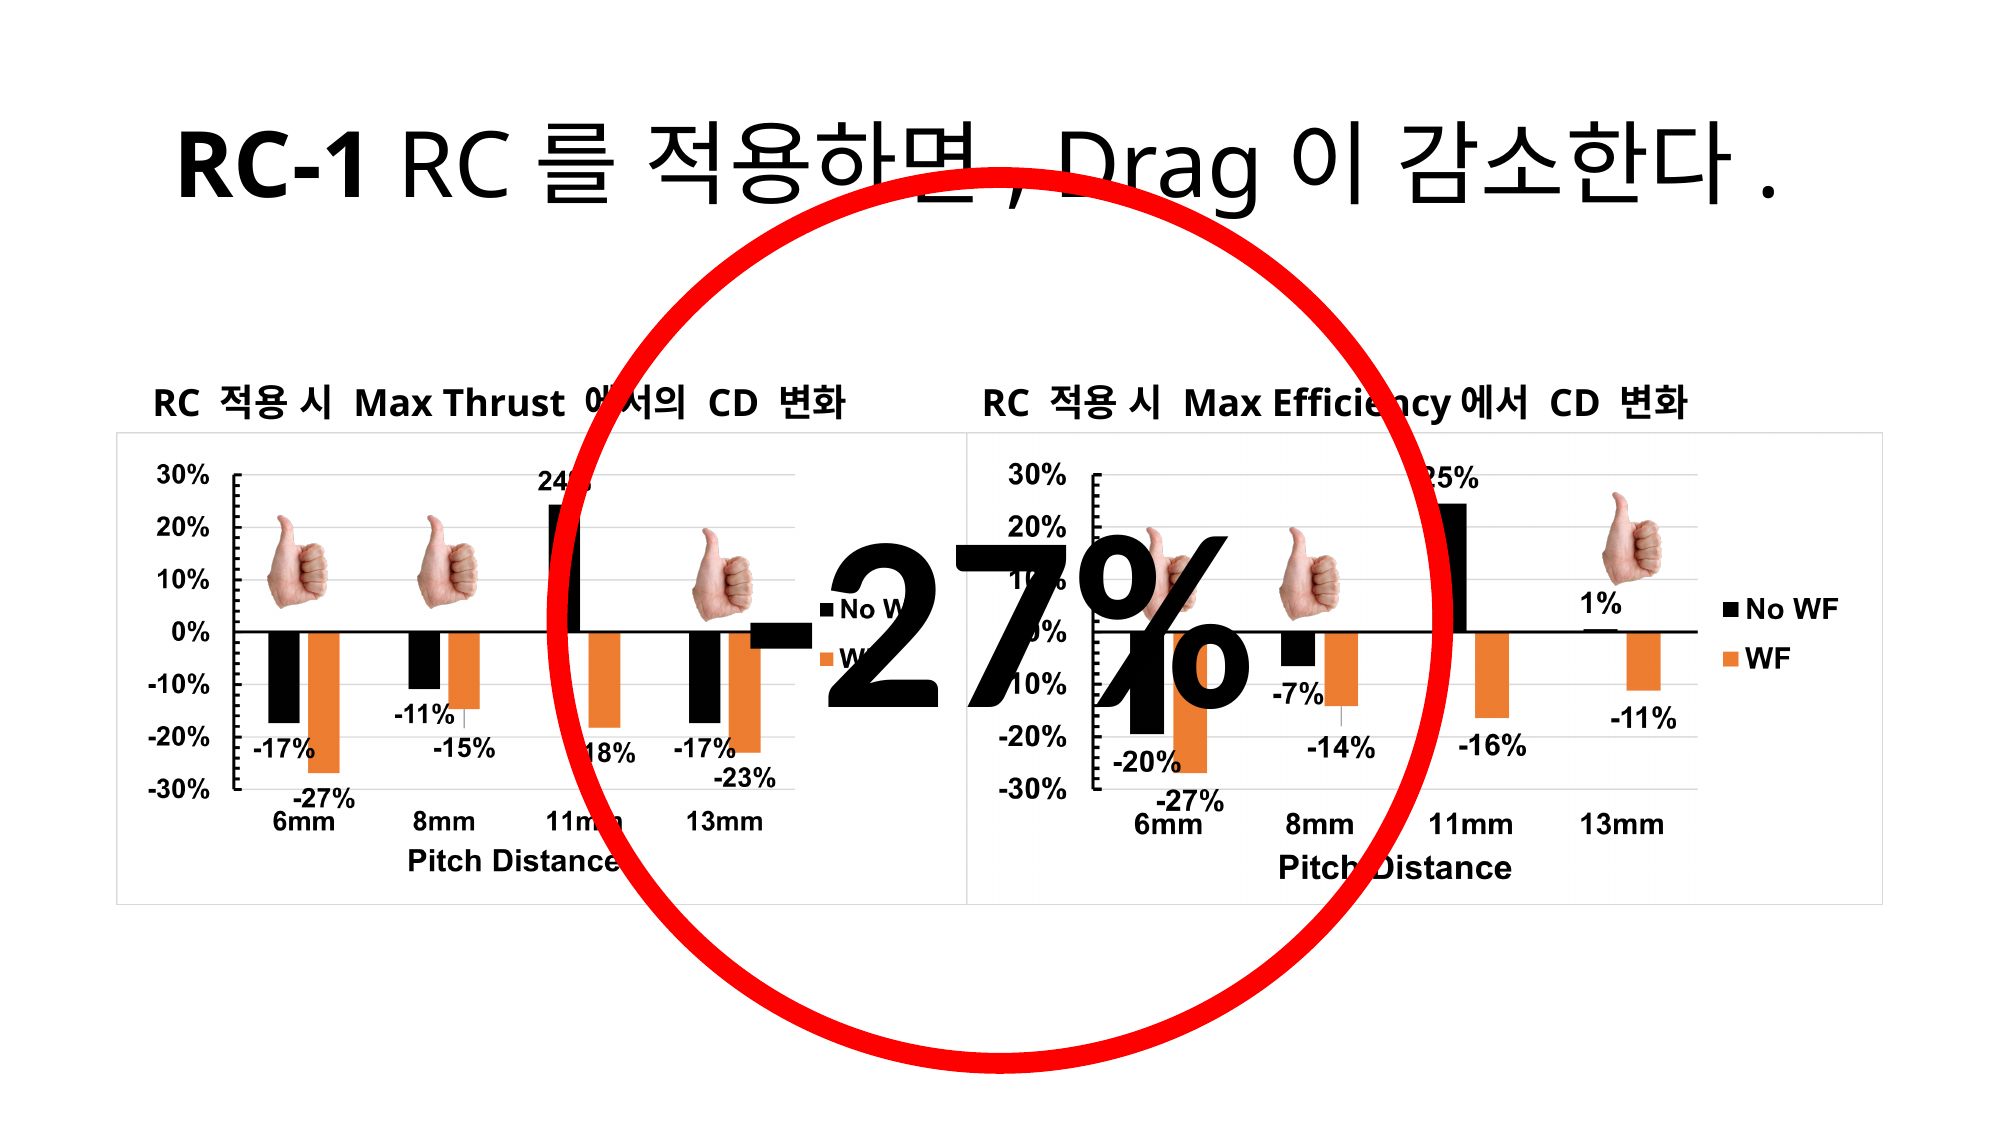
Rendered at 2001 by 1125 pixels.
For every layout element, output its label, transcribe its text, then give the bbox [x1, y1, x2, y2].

picture [1279, 527, 1340, 621]
picture [1601, 492, 1662, 586]
picture [267, 515, 328, 609]
picture [417, 515, 478, 609]
picture [1136, 527, 1197, 621]
picture [692, 528, 753, 622]
text_box [659, 905, 1341, 1065]
title RC-1 RC를 적용하면, Drag이 감소한다. [137, 58, 1863, 277]
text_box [116, 371, 1883, 905]
text_box [632, 176, 1368, 371]
